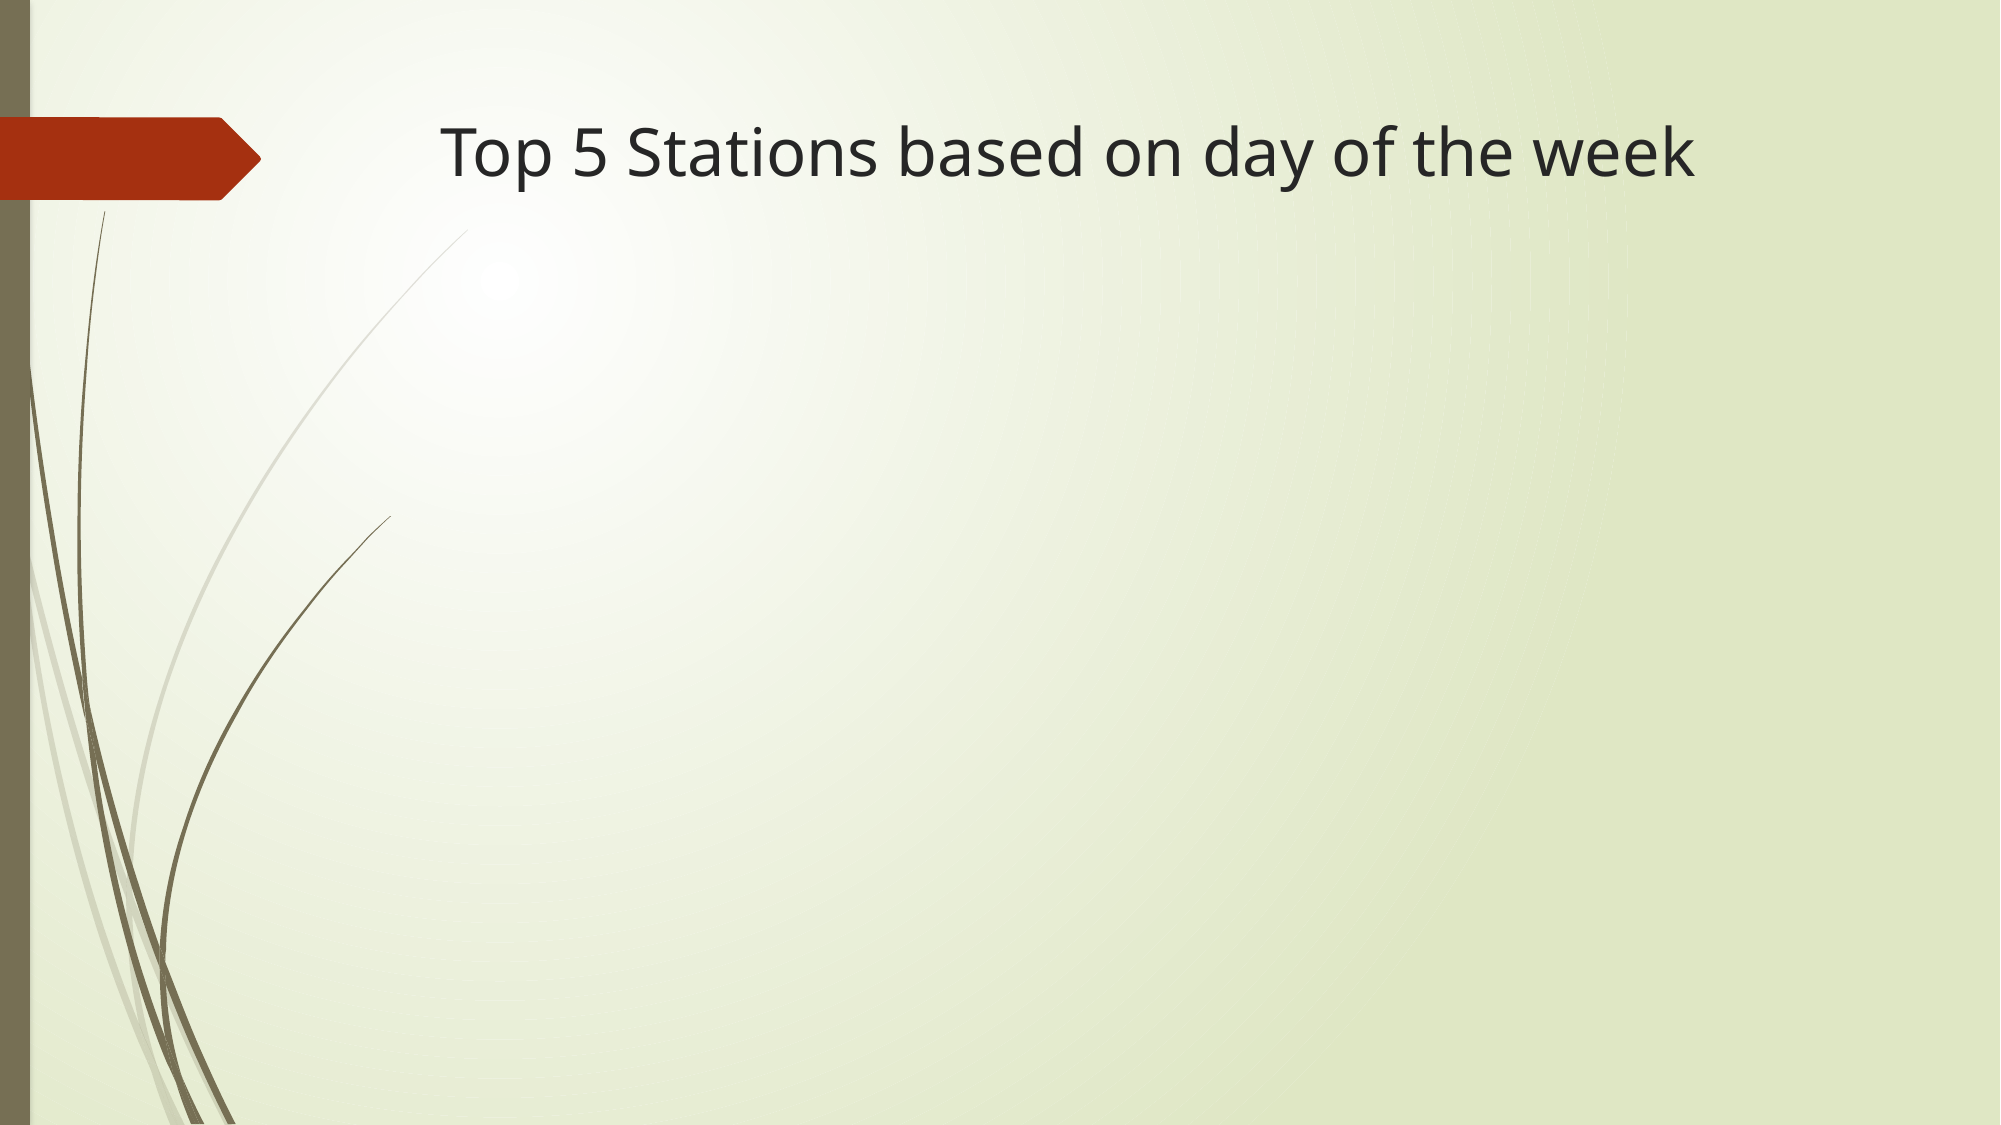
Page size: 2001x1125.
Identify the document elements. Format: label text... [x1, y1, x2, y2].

title Top 5 Stations based on day of the week [425, 102, 1888, 313]
